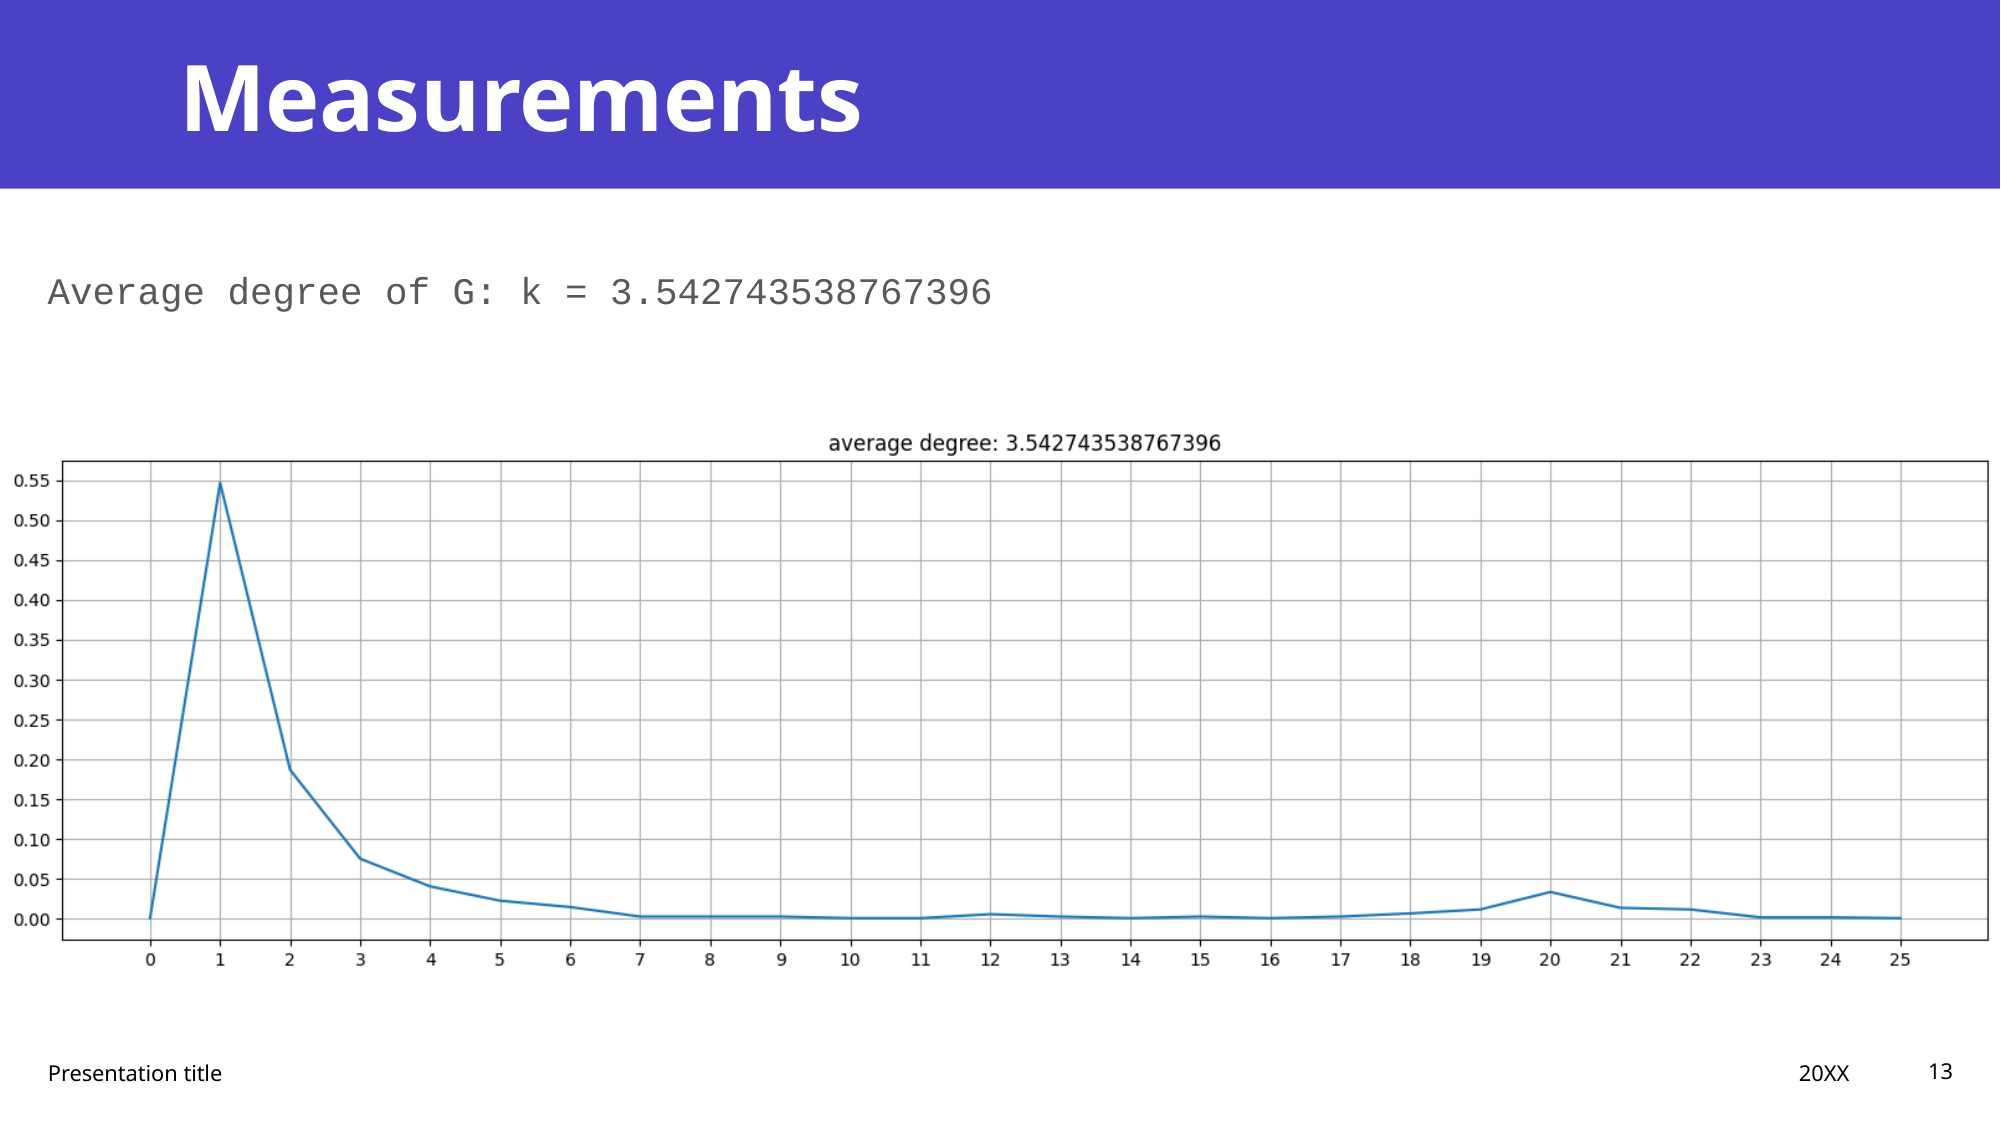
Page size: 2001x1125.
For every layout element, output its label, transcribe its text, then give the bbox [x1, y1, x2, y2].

text_box Average degree of G: k = 3.542743538767396 [33, 259, 1033, 320]
slide_number 13 [1864, 1042, 1968, 1103]
slide_number 20XX [1150, 1042, 1864, 1103]
footer Presentation title [33, 1042, 827, 1103]
picture [0, 421, 2000, 982]
title Measurements [164, 31, 1710, 159]
